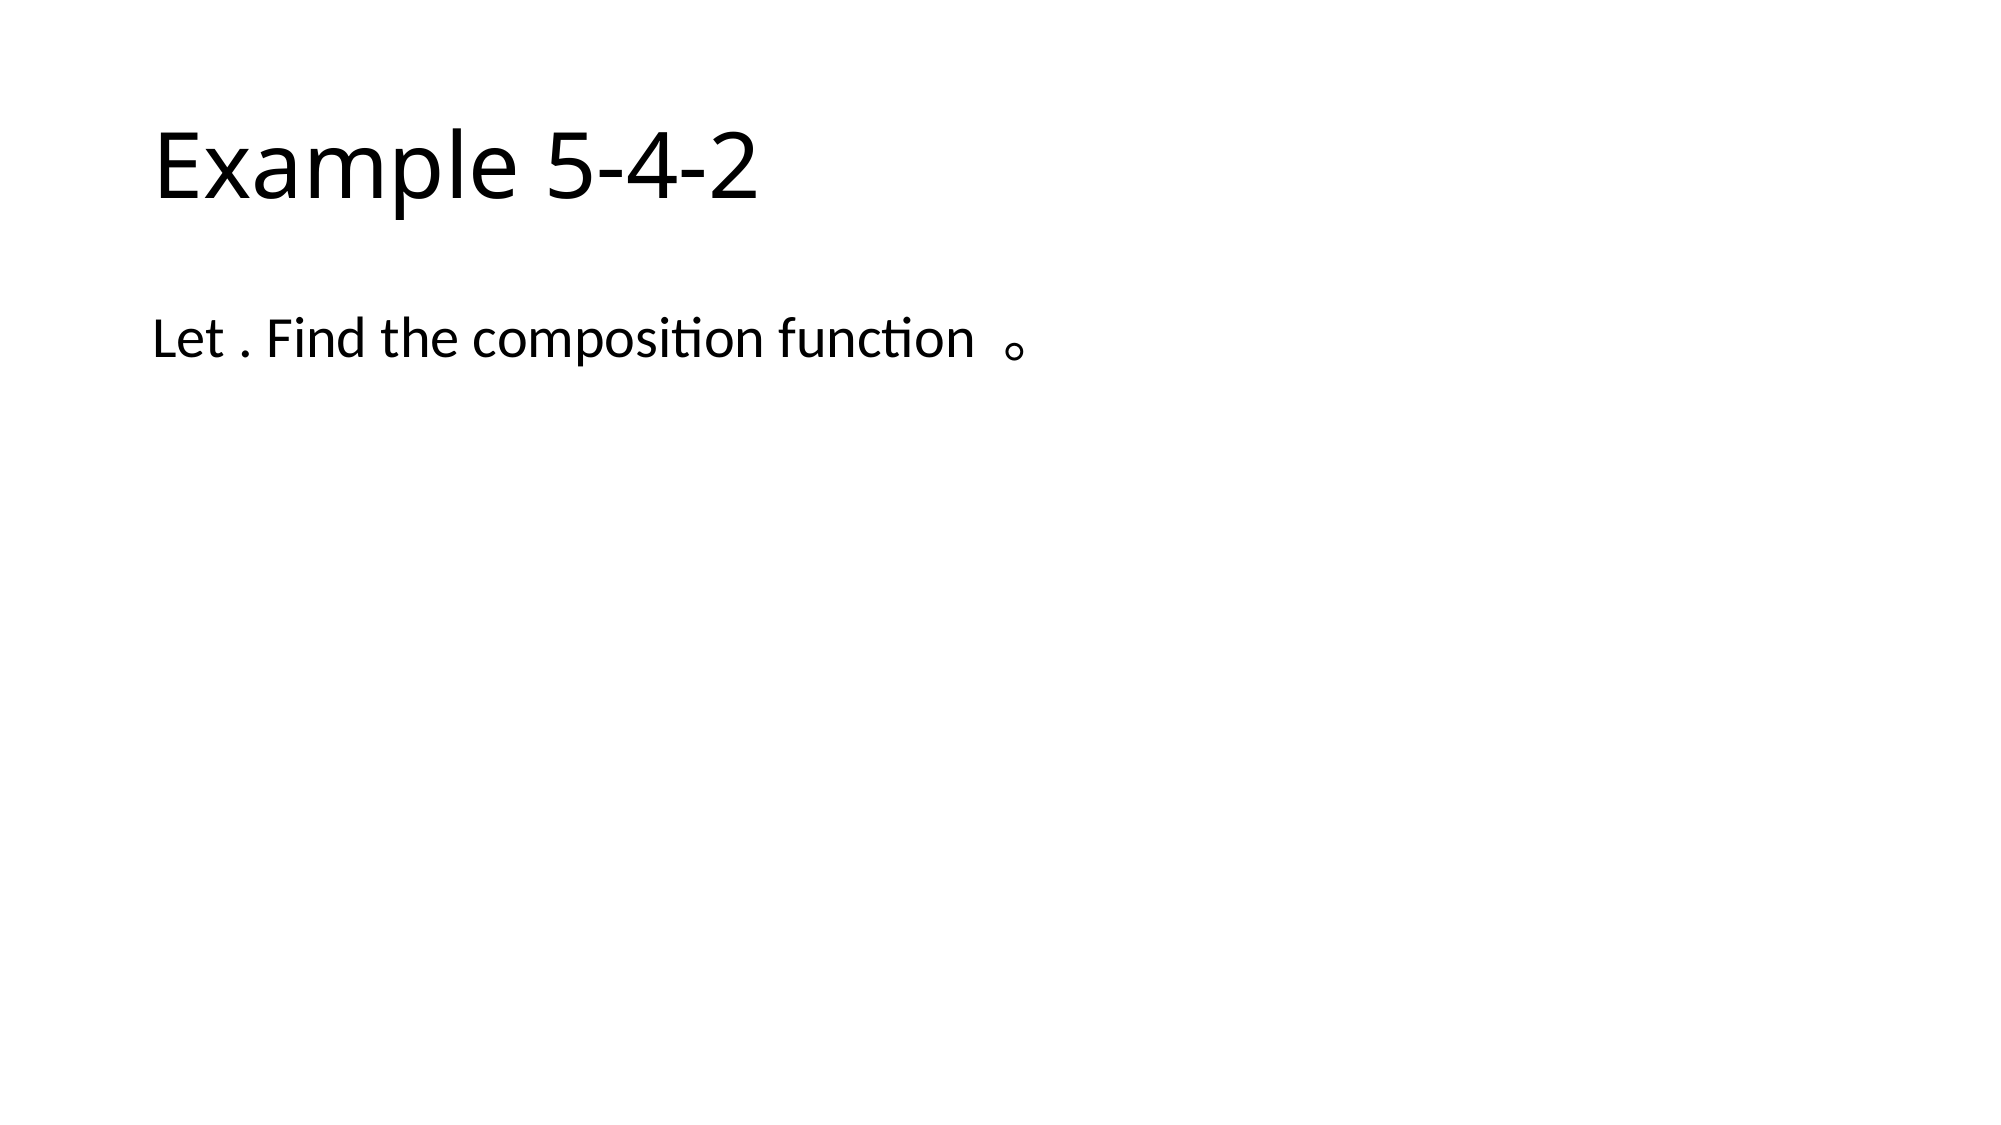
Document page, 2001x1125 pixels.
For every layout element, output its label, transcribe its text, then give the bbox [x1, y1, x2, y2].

title Example 5-4-2 [137, 59, 1863, 278]
